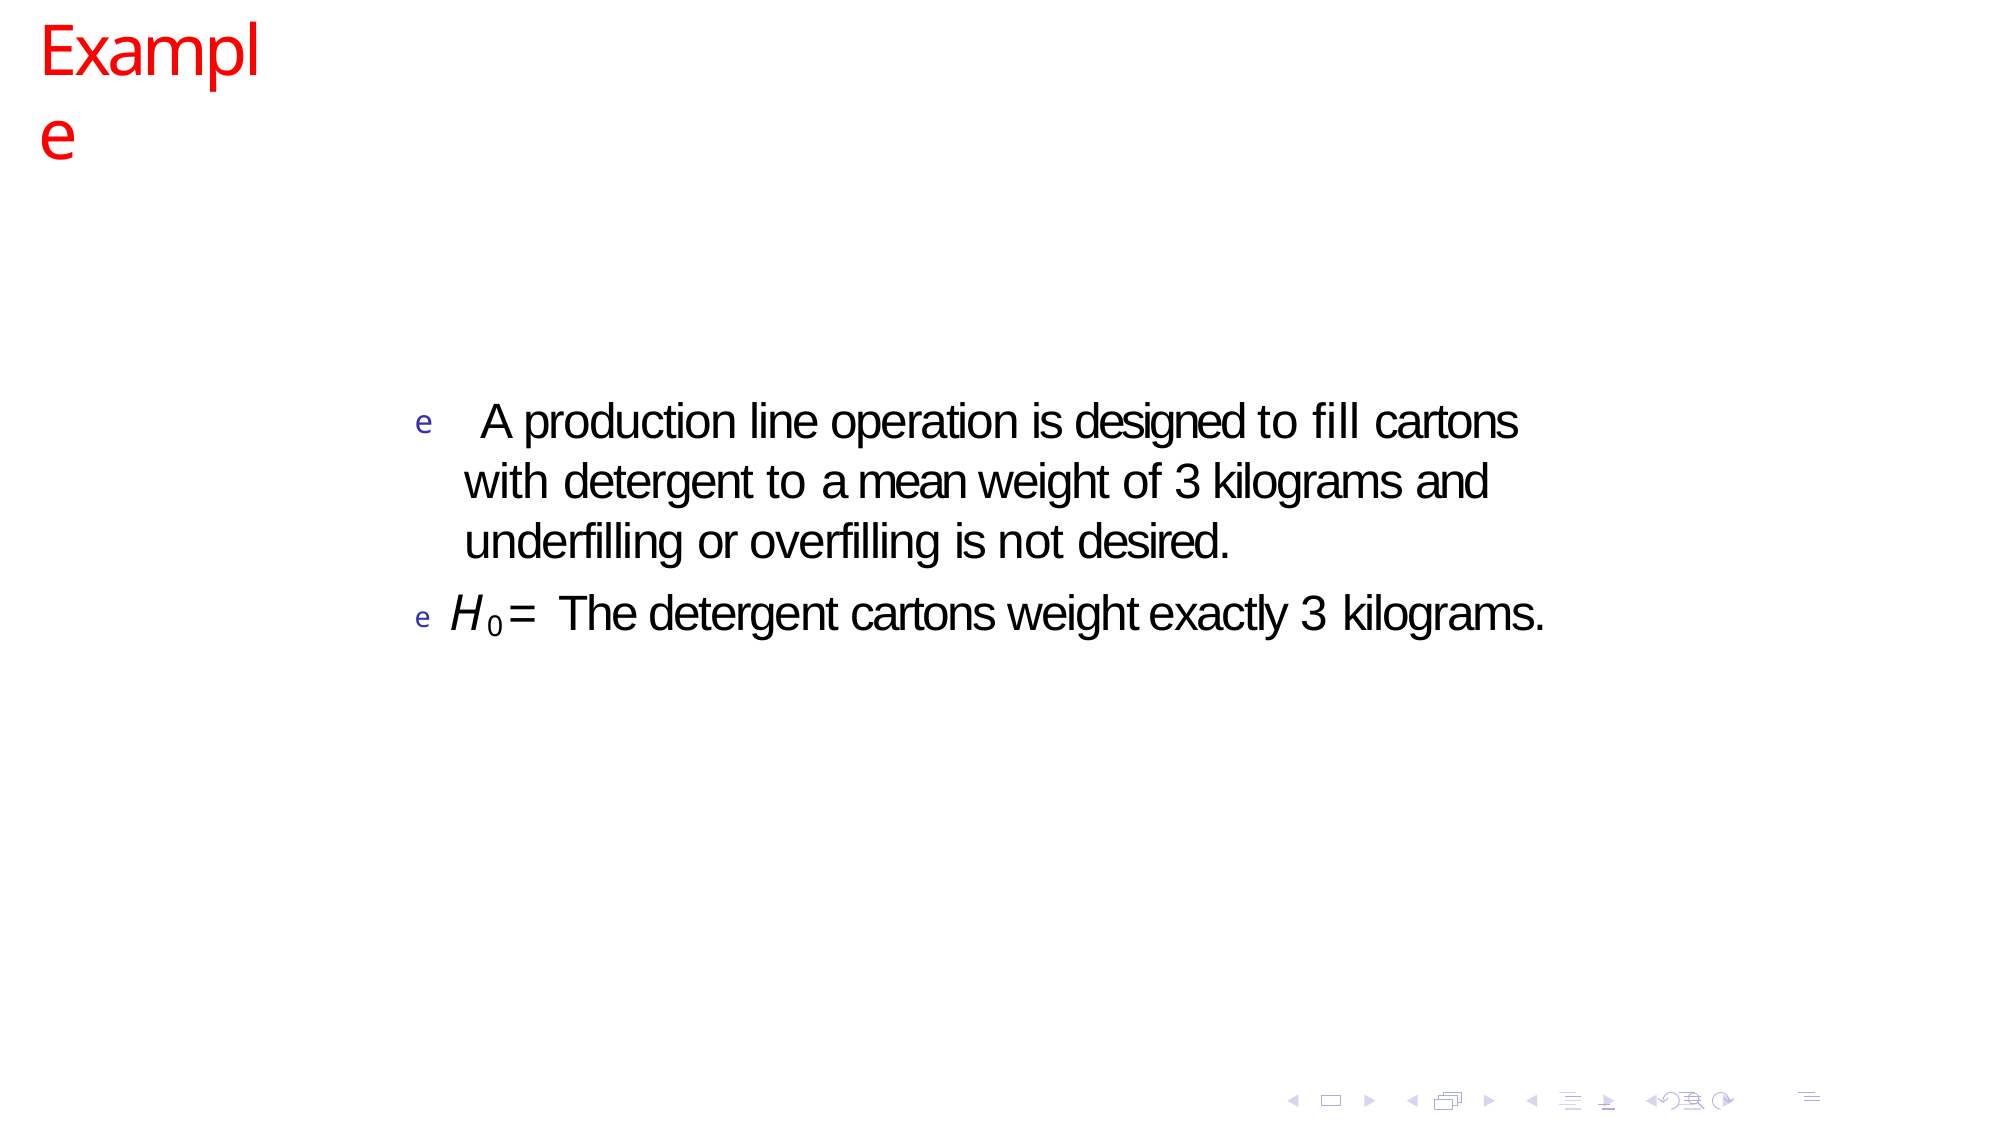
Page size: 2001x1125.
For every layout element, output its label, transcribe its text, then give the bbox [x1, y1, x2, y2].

text_box [1663, 1092, 1680, 1109]
text_box [1712, 1092, 1729, 1109]
text_box e H0= The detergent cartons weight exactly 3 kilograms. [410, 576, 1600, 643]
text_box e [410, 396, 445, 441]
text_box [1723, 1098, 1734, 1103]
text_box [1688, 1093, 1699, 1104]
text_box [1657, 1098, 1668, 1103]
text_box A production line operation is designed to fill cartons with detergent to a mean weight of 3 kilograms and underfilling or overfilling is not desired. [460, 385, 1554, 568]
text_box Example [34, 0, 279, 174]
